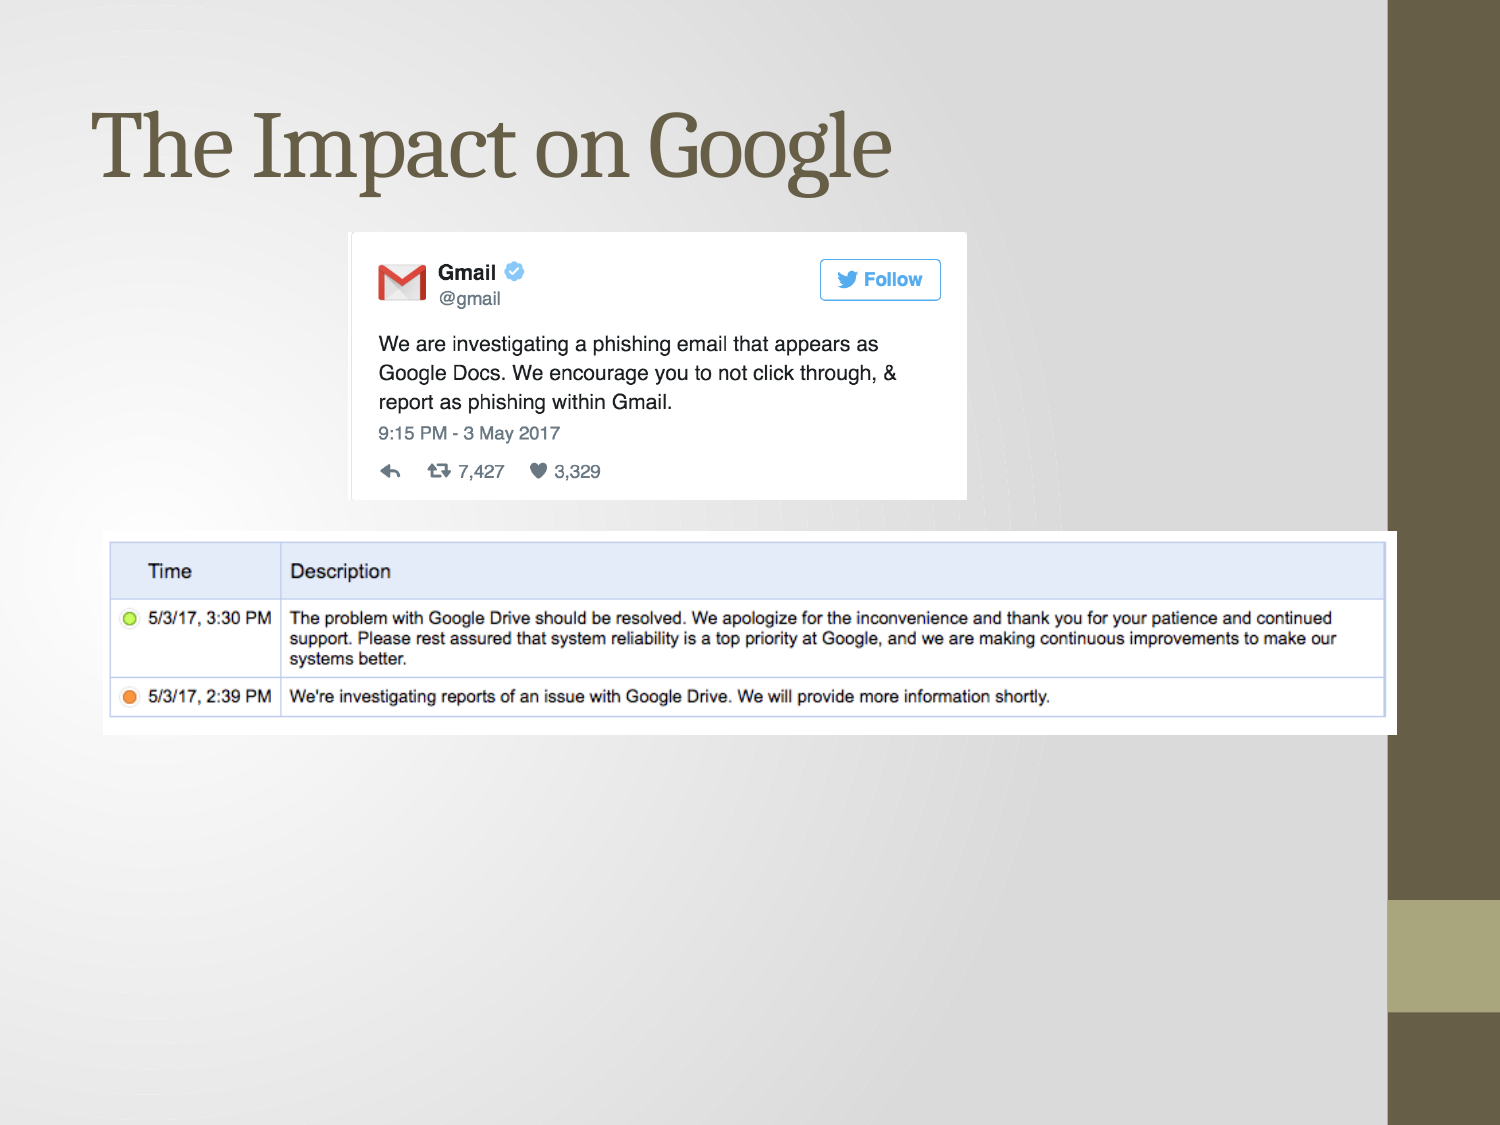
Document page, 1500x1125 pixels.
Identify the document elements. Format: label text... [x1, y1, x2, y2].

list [102, 530, 1398, 735]
title The Impact on Google [75, 45, 1325, 233]
picture [347, 232, 968, 501]
